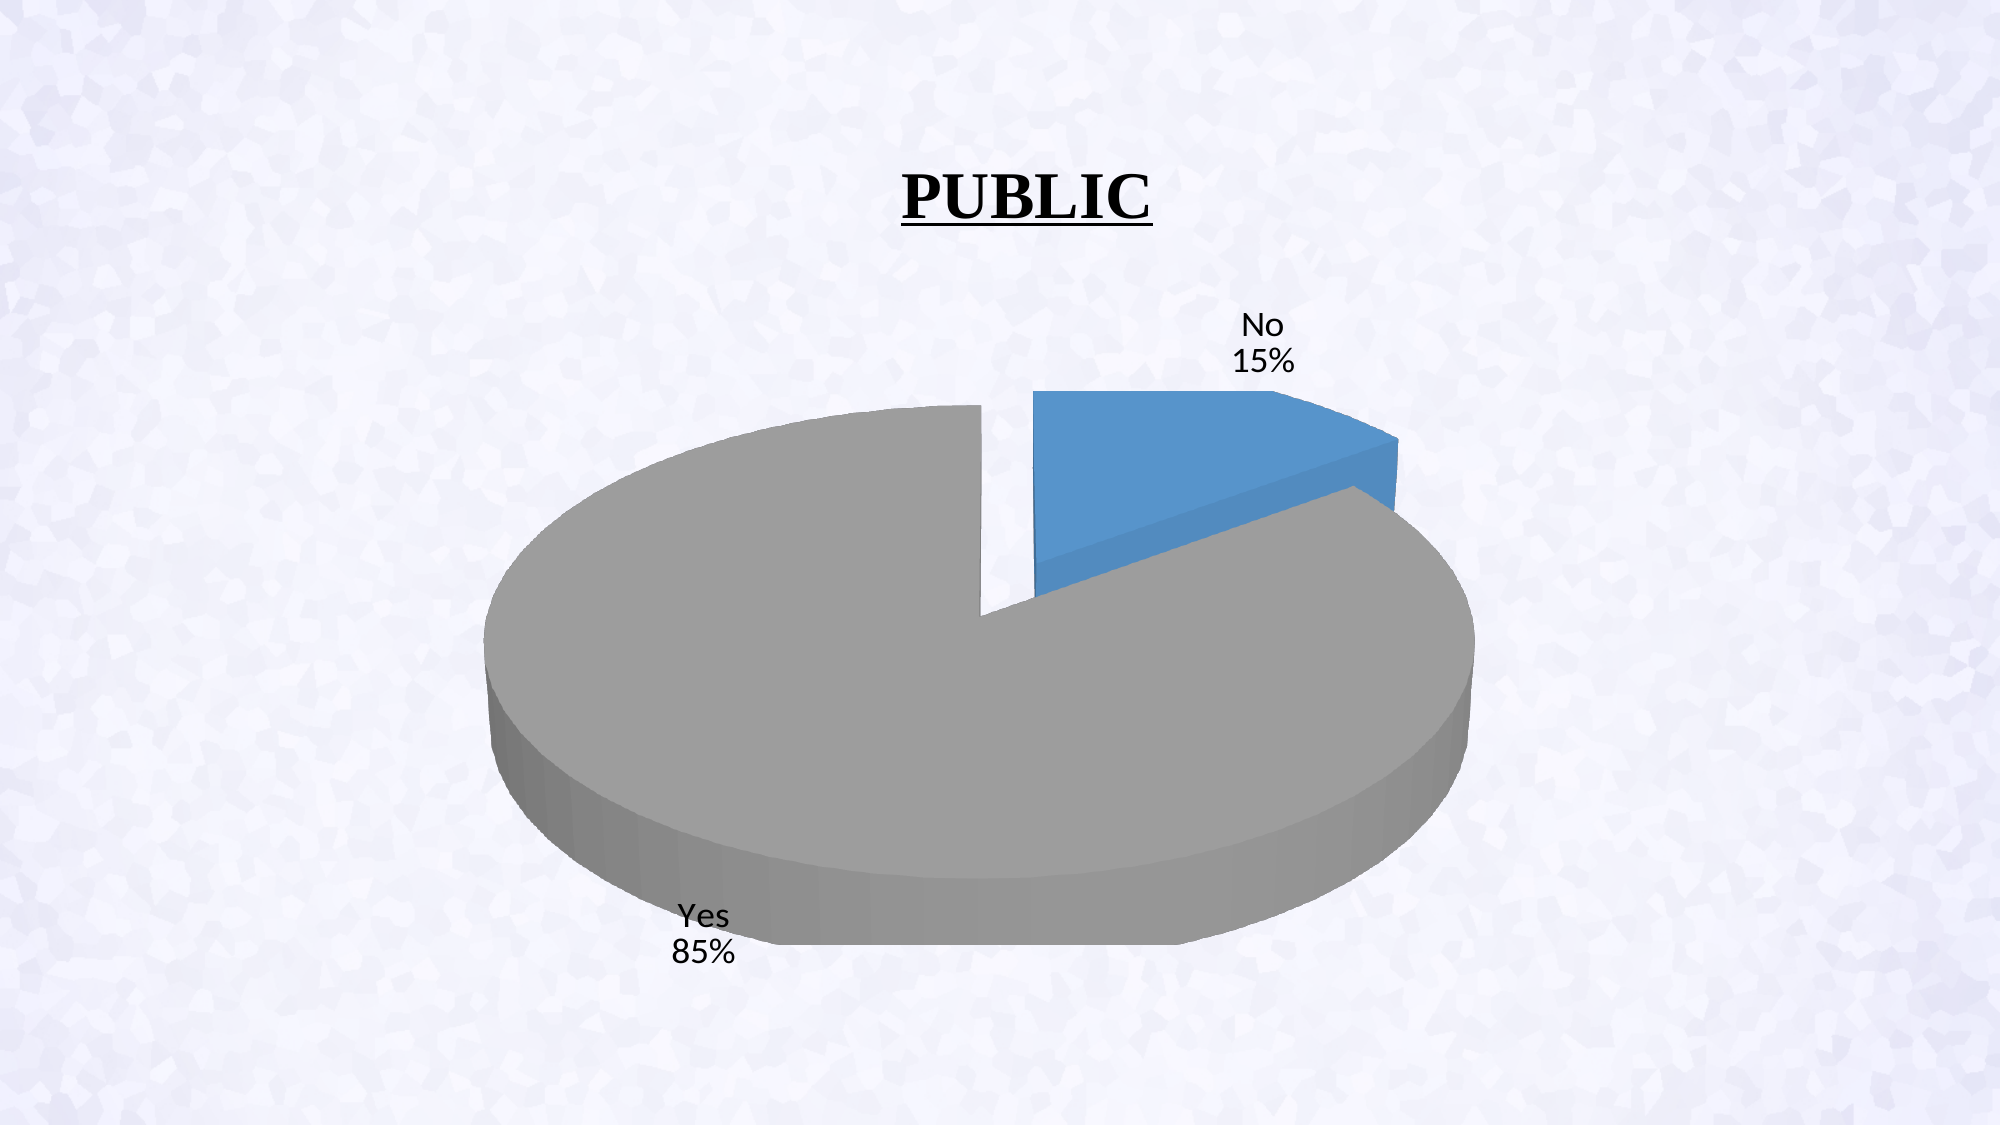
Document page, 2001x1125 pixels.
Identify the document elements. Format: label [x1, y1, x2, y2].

chart [403, 227, 1742, 1006]
picture [0, 0, 2000, 1125]
